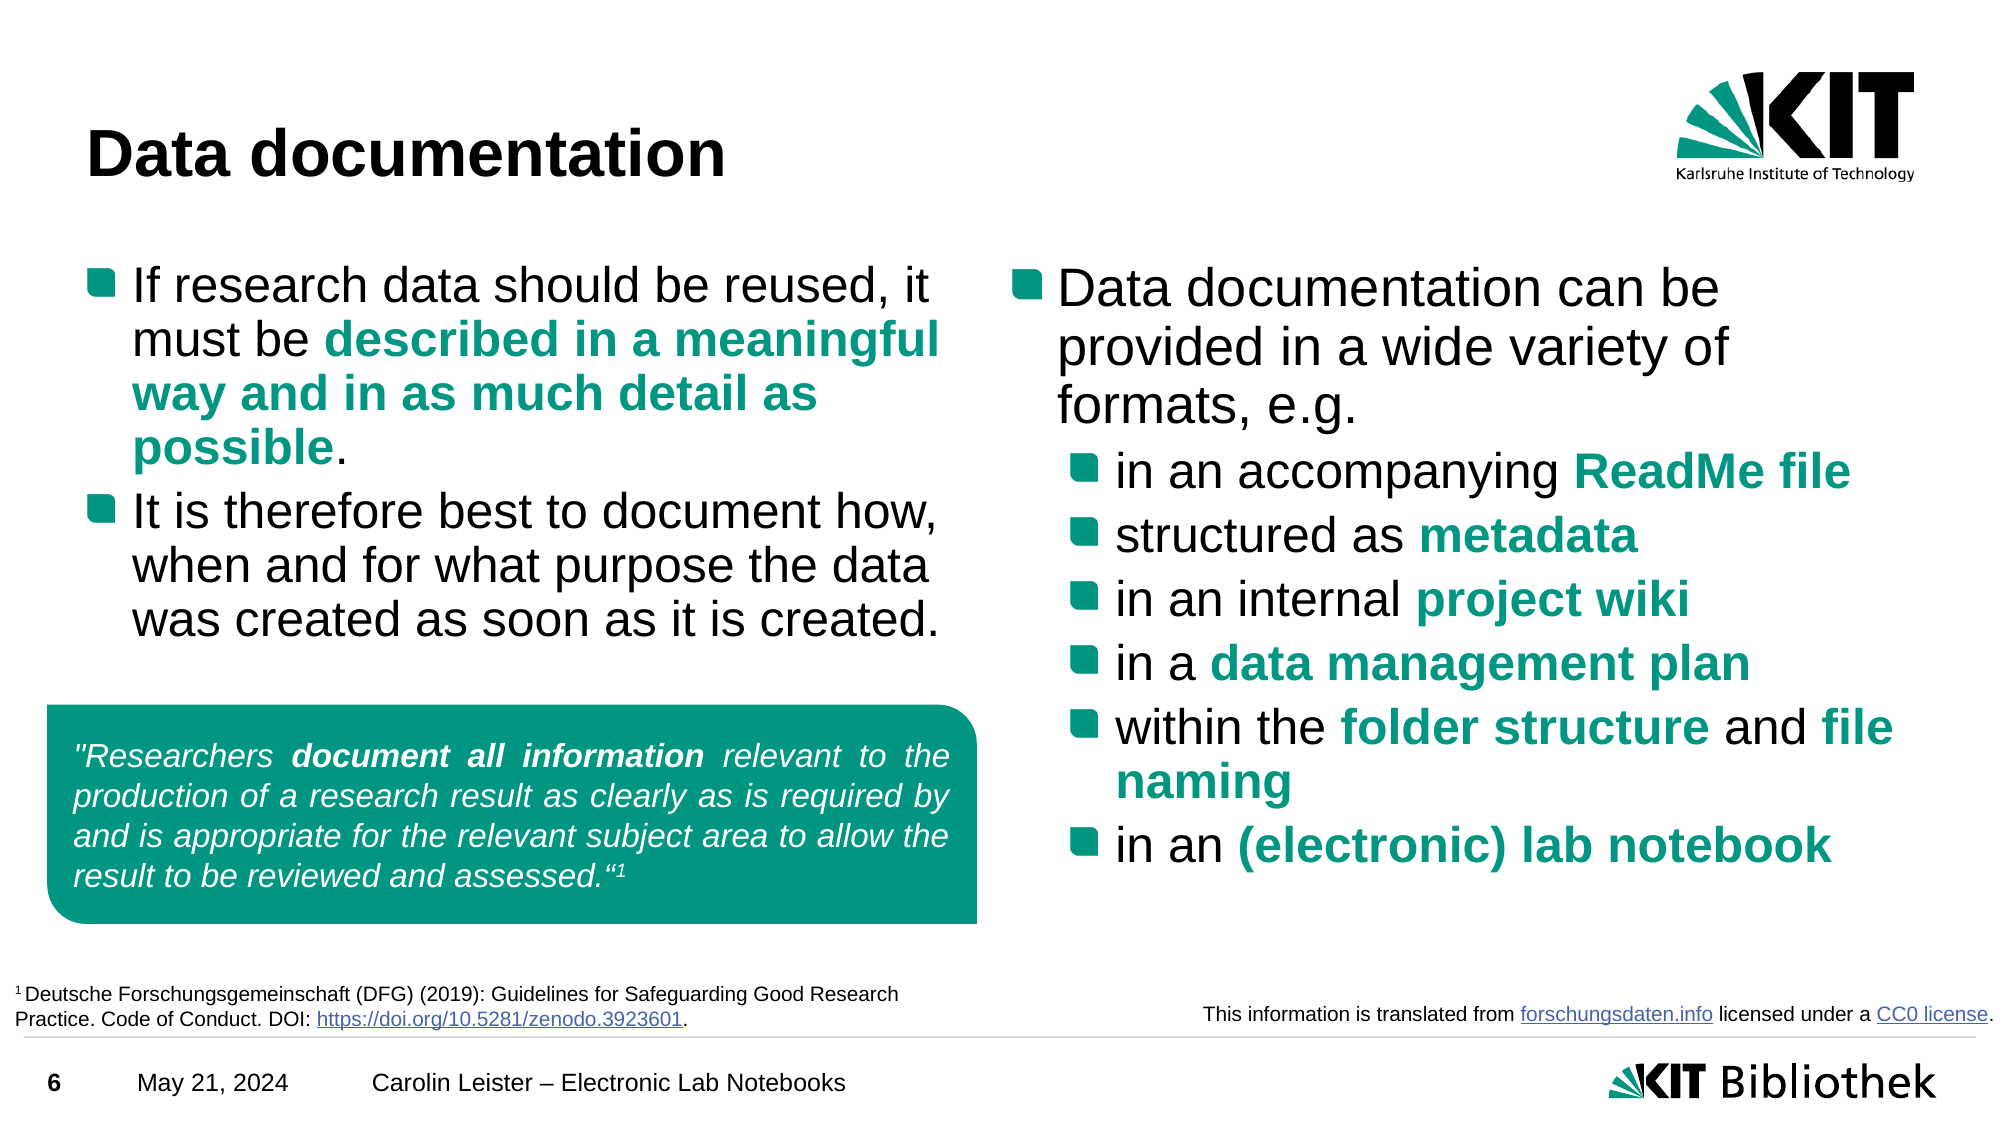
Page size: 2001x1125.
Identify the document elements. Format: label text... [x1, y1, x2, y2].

picture [1070, 453, 1098, 485]
picture [1070, 581, 1098, 613]
text_box This information is translated from forschungsdaten.info licensed under a CC0 license. [1188, 993, 2000, 1033]
picture [1070, 709, 1098, 741]
title Data documentation [86, 64, 1589, 191]
picture [1012, 269, 1042, 303]
slide_number 6 [47, 1038, 119, 1125]
list If research data should be reused, it must be described in a meaningful way and in as much detail as possible. It is therefore best to document how, when and for what purpose the data was created as soon as it is created. [87, 259, 988, 972]
picture [87, 268, 115, 300]
picture [1070, 645, 1098, 677]
picture [1677, 72, 1914, 182]
list Data documentation can be provided in a wide variety of formats, e.g. in an accompanying ReadMe file structured as metadata in an internal project wiki in a data management plan within the folder structure and file naming in an (electronic) lab notebook [1012, 259, 1913, 1014]
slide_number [137, 1038, 362, 1125]
text_box "Researchers document all information relevant to the production of a research result as clearly as is required by and is appropriate for the relevant subject area to allow the result to be reviewed and assessed.“1 [46, 703, 978, 926]
picture [87, 494, 115, 526]
text_box 1 Deutsche Forschungsgemeinschaft (DFG) (2019): Guidelines for Safeguarding Good Research Practice. Code of Conduct. DOI: https://doi.org/10.5281/zenodo.3923601. [0, 972, 1000, 1038]
picture [1070, 827, 1098, 859]
picture [1070, 517, 1098, 549]
